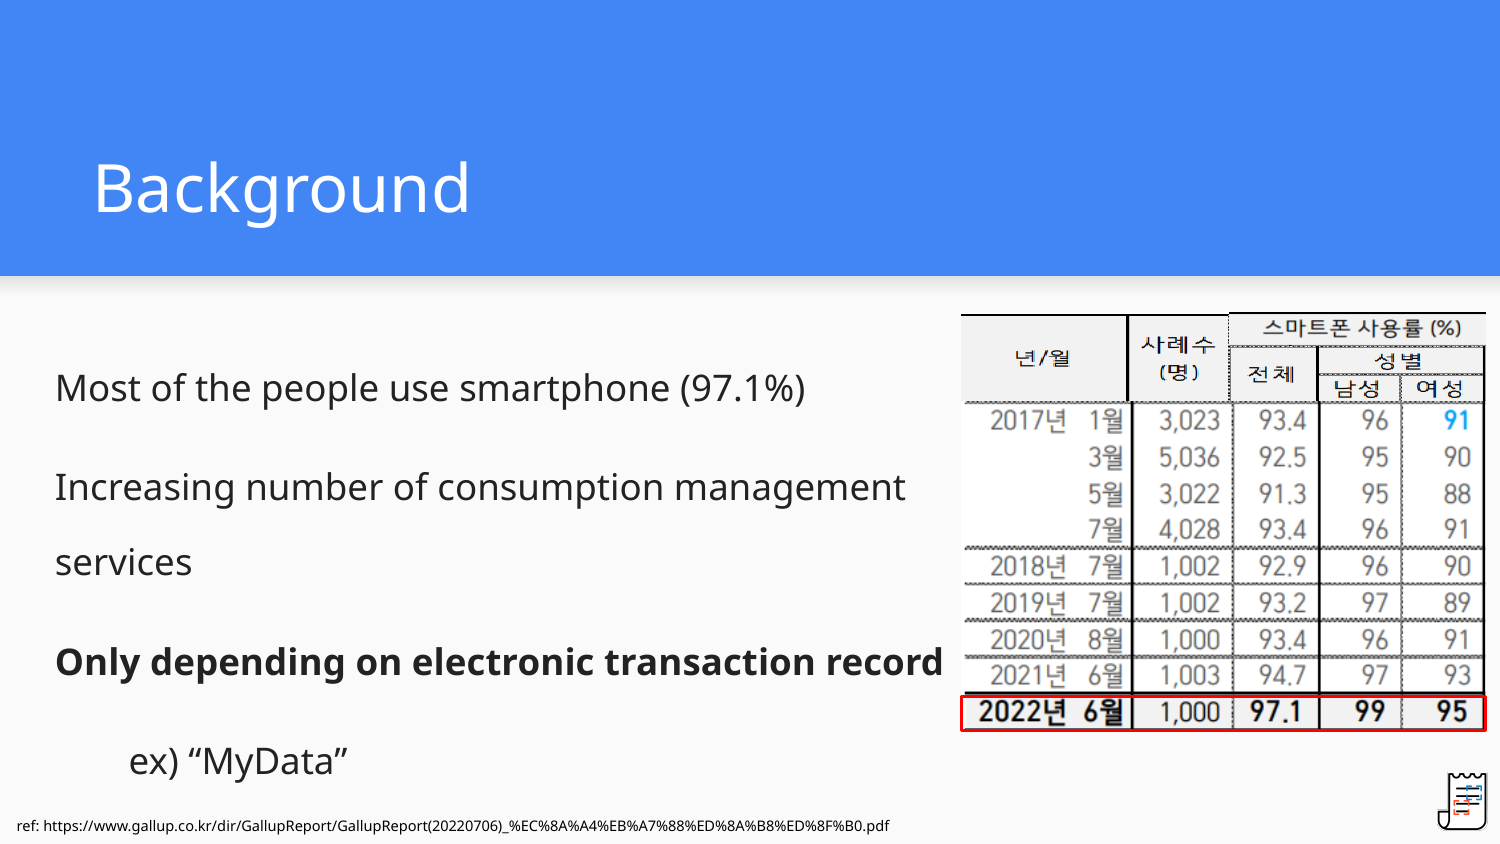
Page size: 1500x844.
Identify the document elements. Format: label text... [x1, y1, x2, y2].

title Background [77, 121, 1427, 248]
text_box ref: https://www.gallup.co.kr/dir/GallupReport/GallupReport(20220706)_%EC%8A%A4%EB%A7%88%ED%8A%B8%ED%8F%B0.pdf [1, 807, 1500, 843]
picture [1433, 767, 1492, 832]
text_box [960, 312, 1486, 731]
list Most of the people use smartphone (97.1%) Increasing number of consumption management services Only depending on electronic transaction record ex) “MyData” [40, 322, 962, 807]
